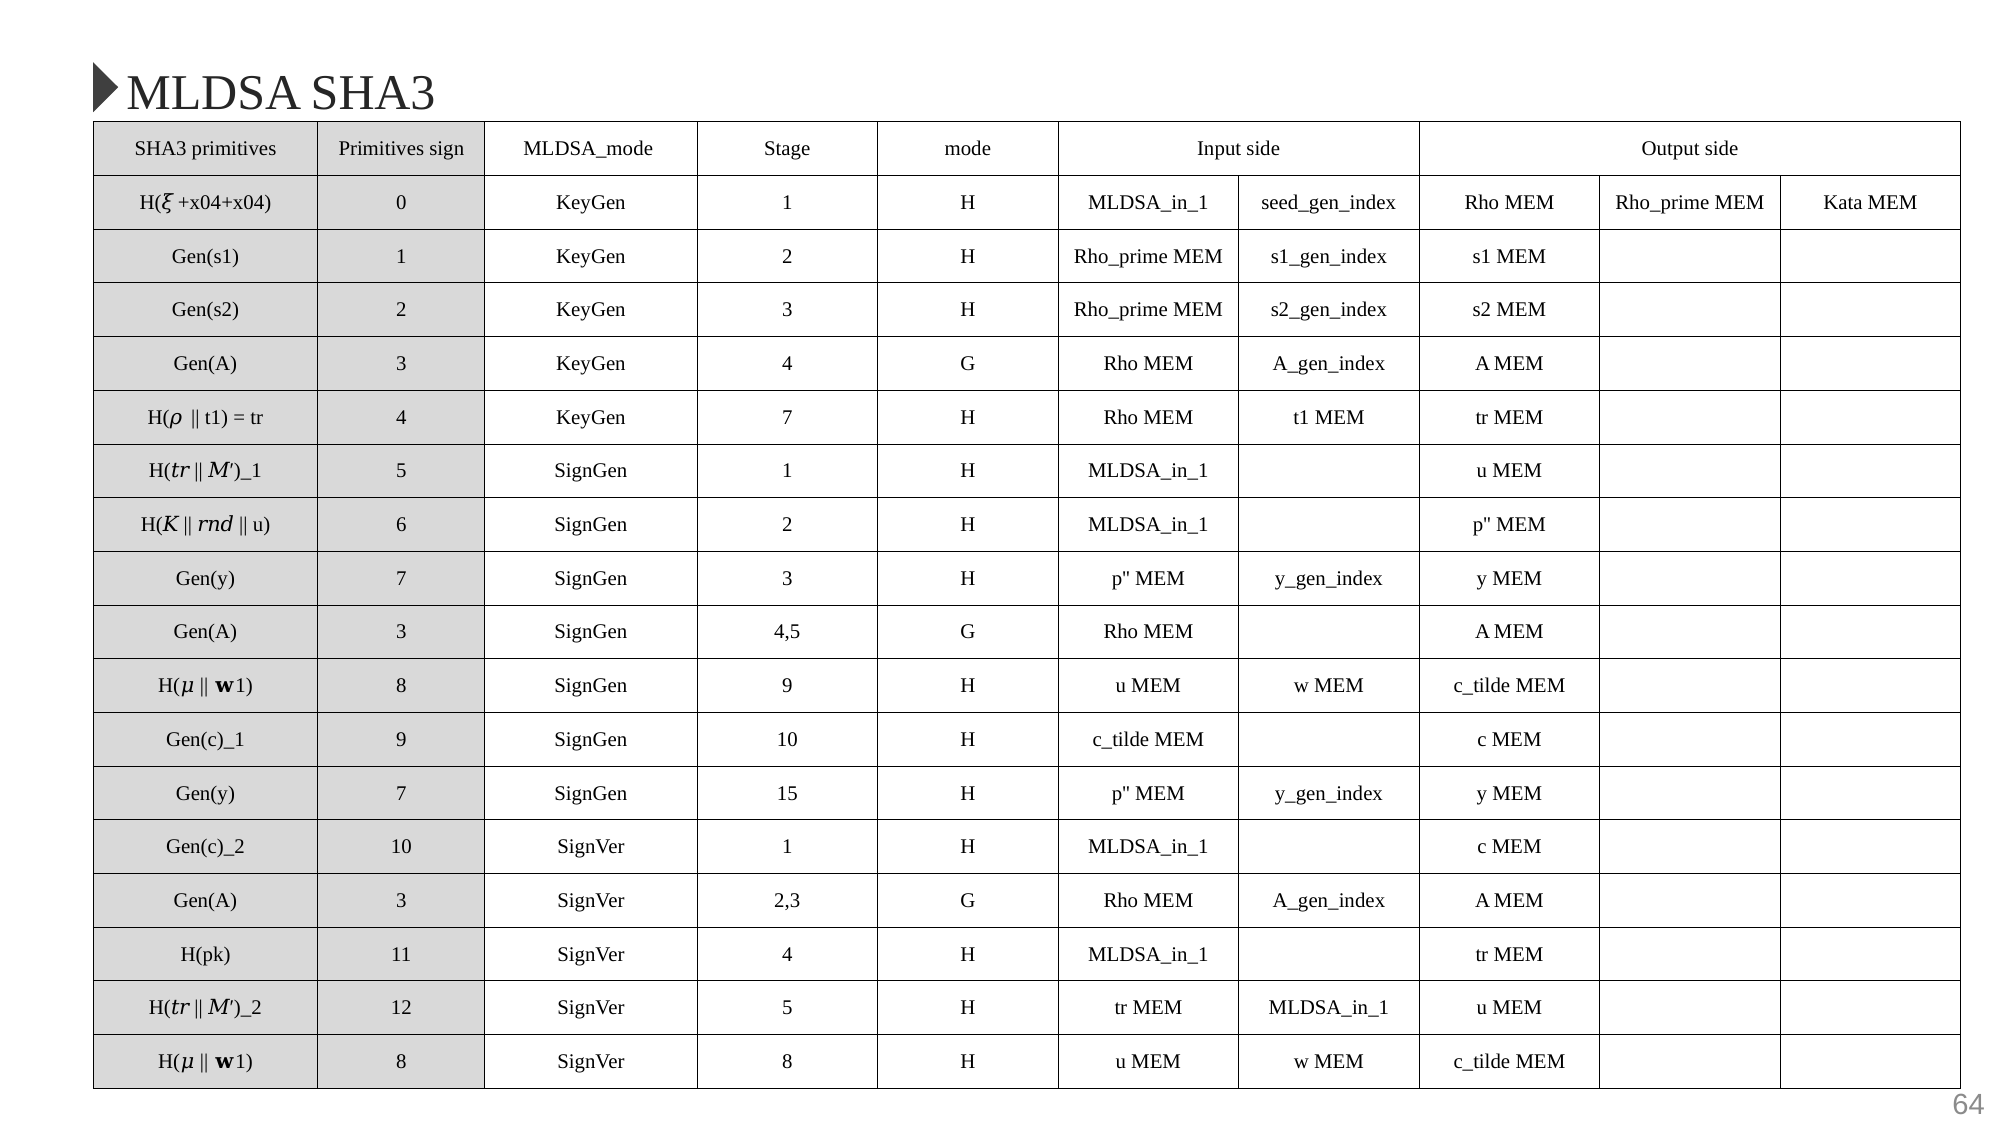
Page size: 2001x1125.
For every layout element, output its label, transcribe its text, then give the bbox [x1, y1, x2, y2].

table_cell y_gen_index [1239, 552, 1419, 605]
table_cell SignGen [485, 498, 697, 551]
table_cell p'' MEM [1059, 552, 1238, 605]
table_cell H(𝜌 || t1) = tr [94, 391, 317, 444]
table_cell SignGen [485, 552, 697, 605]
table_cell SignGen [485, 767, 697, 819]
table_cell c MEM [1420, 820, 1599, 873]
table_cell KeyGen [485, 283, 697, 336]
table_cell [1600, 337, 1780, 390]
table_cell Gen(y) [94, 767, 317, 819]
table_cell [1781, 337, 1960, 390]
table_cell [1781, 283, 1960, 336]
table_cell 11 [318, 928, 484, 980]
table_cell H [878, 713, 1058, 766]
table_cell [1781, 659, 1960, 712]
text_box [93, 52, 453, 129]
table_cell 8 [318, 659, 484, 712]
table_cell y_gen_index [1239, 767, 1419, 819]
table_cell SignGen [485, 659, 697, 712]
table_cell H [878, 445, 1058, 497]
table_header Stage [698, 122, 877, 175]
table_cell w MEM [1239, 659, 1419, 712]
table_cell 1 [698, 820, 877, 873]
table_cell c MEM [1420, 713, 1599, 766]
table_cell MLDSA_in_1 [1239, 981, 1419, 1034]
table_cell 10 [698, 713, 877, 766]
table_cell [1781, 606, 1960, 658]
table_cell Rho MEM [1059, 337, 1238, 390]
table_cell [1239, 928, 1419, 980]
table_cell Gen(y) [94, 552, 317, 605]
table_cell 3 [318, 874, 484, 927]
table_cell KeyGen [485, 230, 697, 282]
table_cell H(𝜇 || 𝐰1) [94, 659, 317, 712]
table_cell [1239, 445, 1419, 497]
table_cell H(𝑡𝑟 || 𝑀′)_1 [94, 445, 317, 497]
table_cell 15 [698, 767, 877, 819]
table_cell c_tilde MEM [1059, 713, 1238, 766]
table_cell [1781, 498, 1960, 551]
table_cell MLDSA_in_1 [1059, 498, 1238, 551]
table_cell [1781, 874, 1960, 927]
table_cell Gen(A) [94, 606, 317, 658]
table_cell u MEM [1059, 1035, 1238, 1088]
table_cell 6 [318, 498, 484, 551]
table_cell SignVer [485, 874, 697, 927]
table_cell 9 [698, 659, 877, 712]
table_cell s1 MEM [1420, 230, 1599, 282]
table_cell Rho MEM [1059, 874, 1238, 927]
table_cell [1781, 981, 1960, 1034]
table_cell H [878, 981, 1058, 1034]
table_cell u MEM [1059, 659, 1238, 712]
table_cell SignVer [485, 820, 697, 873]
table_cell [1781, 928, 1960, 980]
table_cell [1600, 498, 1780, 551]
table_cell H(𝜉+x04+x04) [94, 176, 317, 229]
table_header mode [878, 122, 1058, 175]
table_cell Gen(A) [94, 874, 317, 927]
table_cell [1239, 606, 1419, 658]
table_cell H(𝐾 || 𝑟𝑛𝑑 || u) [94, 498, 317, 551]
table_cell H(pk) [94, 928, 317, 980]
table_cell 1 [698, 176, 877, 229]
table_cell [1781, 230, 1960, 282]
table_cell Gen(s1) [94, 230, 317, 282]
table_cell s2_gen_index [1239, 283, 1419, 336]
table_cell A_gen_index [1239, 874, 1419, 927]
table_cell 3 [318, 337, 484, 390]
table_cell Rho_prime MEM [1059, 230, 1238, 282]
table_cell 12 [318, 981, 484, 1034]
table_cell [1781, 552, 1960, 605]
table_cell Kata MEM [1781, 176, 1960, 229]
table_cell SignVer [485, 928, 697, 980]
table_cell [1781, 1035, 1960, 1072]
table_cell 4 [698, 928, 877, 980]
table_header MLDSA_mode [485, 122, 697, 175]
table_cell c_tilde MEM [1420, 659, 1599, 712]
table_cell 8 [698, 1035, 877, 1088]
table_cell Rho_prime MEM [1059, 283, 1238, 336]
table_cell G [878, 874, 1058, 927]
table_cell SignVer [485, 981, 697, 1034]
table_cell c_tilde MEM [1420, 1035, 1599, 1088]
table_cell 2,3 [698, 874, 877, 927]
table_cell SignGen [485, 606, 697, 658]
table_cell Gen(c)_2 [94, 820, 317, 873]
table_cell 7 [318, 552, 484, 605]
table_cell seed_gen_index [1239, 176, 1419, 229]
table_cell [1600, 928, 1780, 980]
table_cell s1_gen_index [1239, 230, 1419, 282]
table_cell [1781, 713, 1960, 766]
table_cell H [878, 767, 1058, 819]
table_header SHA3 primitives [94, 129, 317, 175]
table_cell 3 [698, 283, 877, 336]
table_cell [1600, 391, 1780, 444]
table_cell Gen(s2) [94, 283, 317, 336]
table_cell 4 [698, 337, 877, 390]
table_cell H [878, 928, 1058, 980]
table_cell 8 [318, 1035, 484, 1088]
table_cell H [878, 391, 1058, 444]
table_cell 5 [698, 981, 877, 1034]
table_cell [1600, 874, 1780, 927]
table_cell [1600, 820, 1780, 873]
table_cell [1781, 820, 1960, 873]
slide_number 64 [1550, 1072, 2000, 1125]
table_cell H(𝜇 || 𝐰1) [94, 1035, 317, 1088]
table_cell 5 [318, 445, 484, 497]
table_cell SignGen [485, 445, 697, 497]
table_cell H [878, 498, 1058, 551]
table_cell p'' MEM [1420, 498, 1599, 551]
table_cell SignVer [485, 1035, 697, 1088]
table_cell 1 [698, 445, 877, 497]
table_cell [1781, 767, 1960, 819]
table_cell w MEM [1239, 1035, 1419, 1088]
table_cell u MEM [1420, 445, 1599, 497]
table_cell 2 [318, 283, 484, 336]
table_cell KeyGen [485, 176, 697, 229]
table_cell [1239, 713, 1419, 766]
table_cell SignGen [485, 713, 697, 766]
table_cell 1 [318, 230, 484, 282]
table_cell tr MEM [1059, 981, 1238, 1034]
table_cell KeyGen [485, 337, 697, 390]
table_cell Rho_prime MEM [1600, 176, 1780, 229]
table_cell MLDSA_in_1 [1059, 820, 1238, 873]
table_cell 4 [318, 391, 484, 444]
table_cell 3 [318, 606, 484, 658]
table_header Output side [1420, 122, 1960, 175]
table_cell tr MEM [1420, 391, 1599, 444]
table_cell [1781, 445, 1960, 497]
table_cell MLDSA_in_1 [1059, 176, 1238, 229]
table_cell Rho MEM [1059, 606, 1238, 658]
table_cell H [878, 659, 1058, 712]
table_cell A MEM [1420, 606, 1599, 658]
table_cell H [878, 230, 1058, 282]
table_cell H [878, 1035, 1058, 1088]
table_cell A_gen_index [1239, 337, 1419, 390]
table_cell y MEM [1420, 767, 1599, 819]
table_cell G [878, 337, 1058, 390]
table_cell [1600, 230, 1780, 282]
table_cell [1239, 498, 1419, 551]
table_cell p'' MEM [1059, 767, 1238, 819]
table_cell [1600, 713, 1780, 766]
table_cell [1600, 659, 1780, 712]
table_cell A MEM [1420, 337, 1599, 390]
table_cell 2 [698, 230, 877, 282]
table_cell [1600, 767, 1780, 819]
table_cell Rho MEM [1059, 391, 1238, 444]
table_cell H [878, 176, 1058, 229]
table_cell 9 [318, 713, 484, 766]
table_cell 10 [318, 820, 484, 873]
table_cell MLDSA_in_1 [1059, 445, 1238, 497]
table_cell [1600, 445, 1780, 497]
table_cell [1239, 820, 1419, 873]
table_cell 7 [698, 391, 877, 444]
table_cell tr MEM [1420, 928, 1599, 980]
table_cell G [878, 606, 1058, 658]
table_cell t1 MEM [1239, 391, 1419, 444]
table_cell 4,5 [698, 606, 877, 658]
table_cell H(𝑡𝑟 || 𝑀′)_2 [94, 981, 317, 1034]
table_cell Gen(c)_1 [94, 713, 317, 766]
table_cell 2 [698, 498, 877, 551]
table_cell [1781, 391, 1960, 444]
table_cell s2 MEM [1420, 283, 1599, 336]
table_cell [1600, 552, 1780, 605]
table_cell 3 [698, 552, 877, 605]
table_cell Gen(A) [94, 337, 317, 390]
table_cell [1600, 283, 1780, 336]
table_cell u MEM [1420, 981, 1599, 1034]
table_header Input side [1059, 122, 1419, 175]
table_cell [1600, 981, 1780, 1034]
table_cell H [878, 283, 1058, 336]
table_cell H [878, 820, 1058, 873]
table_cell 0 [318, 176, 484, 229]
table_cell y MEM [1420, 552, 1599, 605]
table_cell [1600, 606, 1780, 658]
table_cell MLDSA_in_1 [1059, 928, 1238, 980]
table_cell A MEM [1420, 874, 1599, 927]
table_cell [1600, 1035, 1780, 1072]
table_cell H [878, 552, 1058, 605]
table_cell Rho MEM [1420, 176, 1599, 229]
table_cell 7 [318, 767, 484, 819]
table_header Primitives sign [318, 122, 484, 175]
table_cell KeyGen [485, 391, 697, 444]
